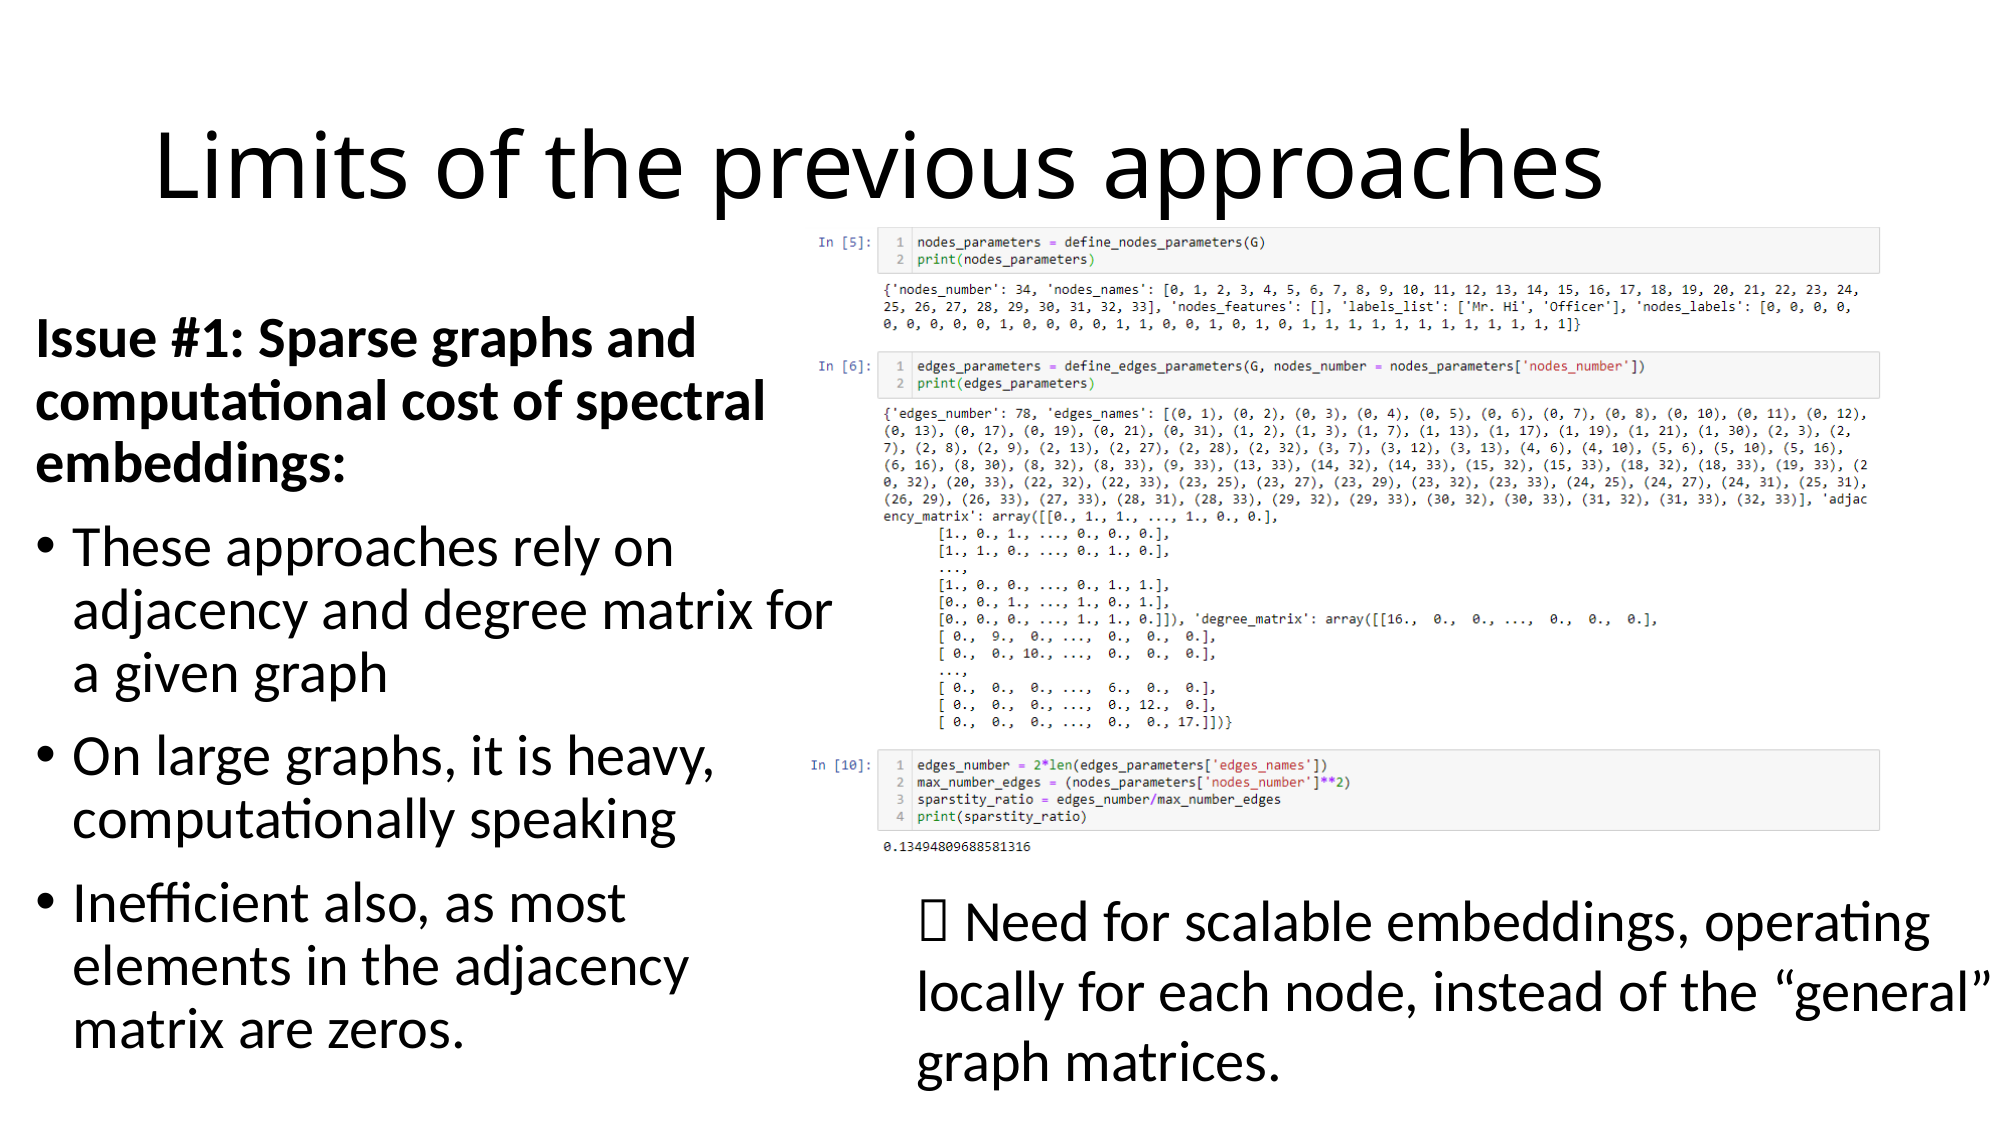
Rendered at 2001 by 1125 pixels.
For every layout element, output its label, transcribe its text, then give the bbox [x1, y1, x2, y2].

text_box  Need for scalable embeddings, operating locally for each node, instead of the “general” graph matrices. [901, 875, 2000, 1101]
list Issue #1: Sparse graphs and computational cost of spectral embeddings: These approaches rely on adjacency and degree matrix for a given graph On large graphs, it is heavy, computationally speaking Inefficient also, as most elements in the adjacency matrix are zeros. [20, 299, 871, 1103]
title Limits of the previous approaches [137, 59, 1863, 278]
picture [804, 227, 1881, 860]
